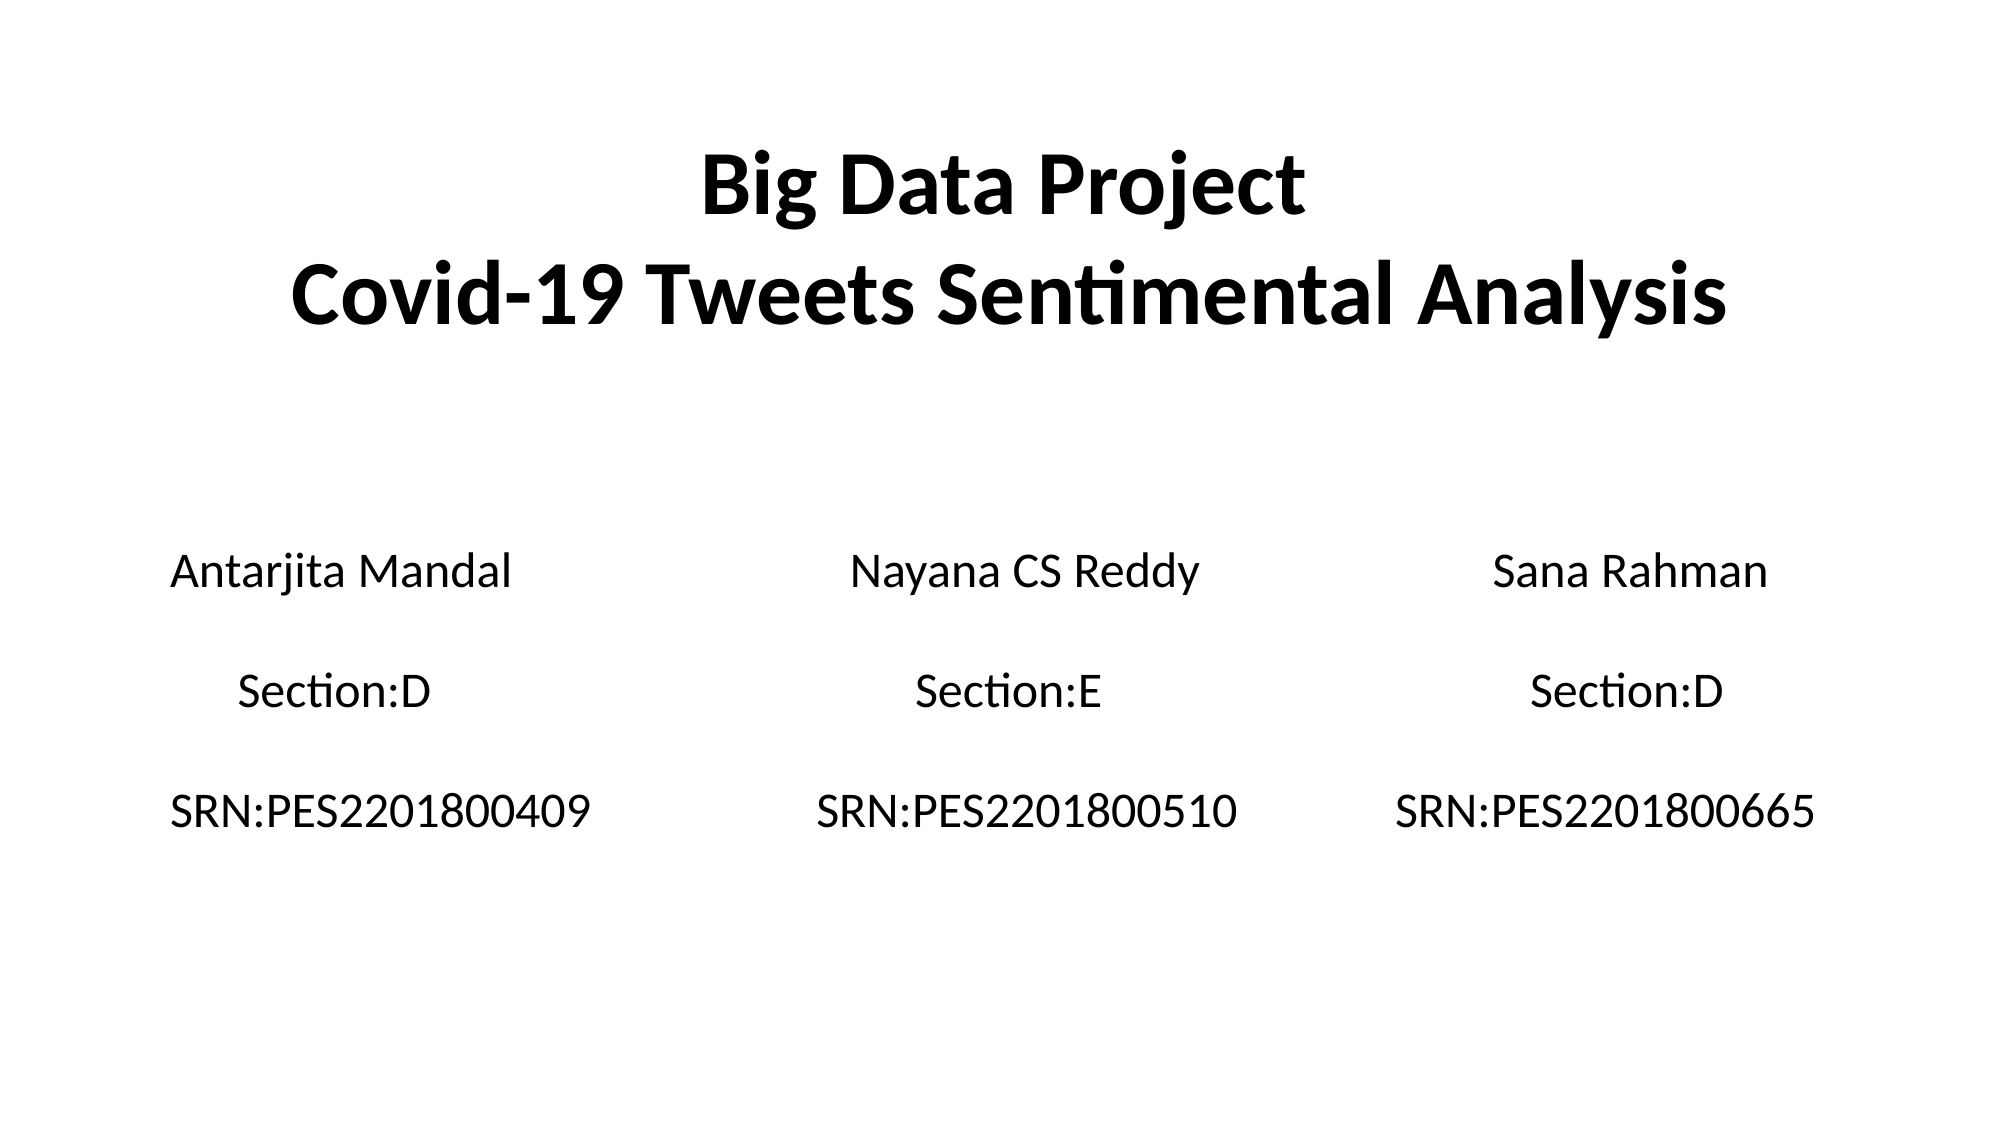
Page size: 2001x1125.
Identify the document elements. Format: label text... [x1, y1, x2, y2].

text_box Big Data Project Covid-19 Tweets Sentimental Analysis Antarjita Mandal Nayana CS Reddy Sana Rahman Section:D Section:E Section:D SRN:PES2201800409 SRN:PES2201800510 SRN:PES2201800665 [155, 115, 1845, 1125]
